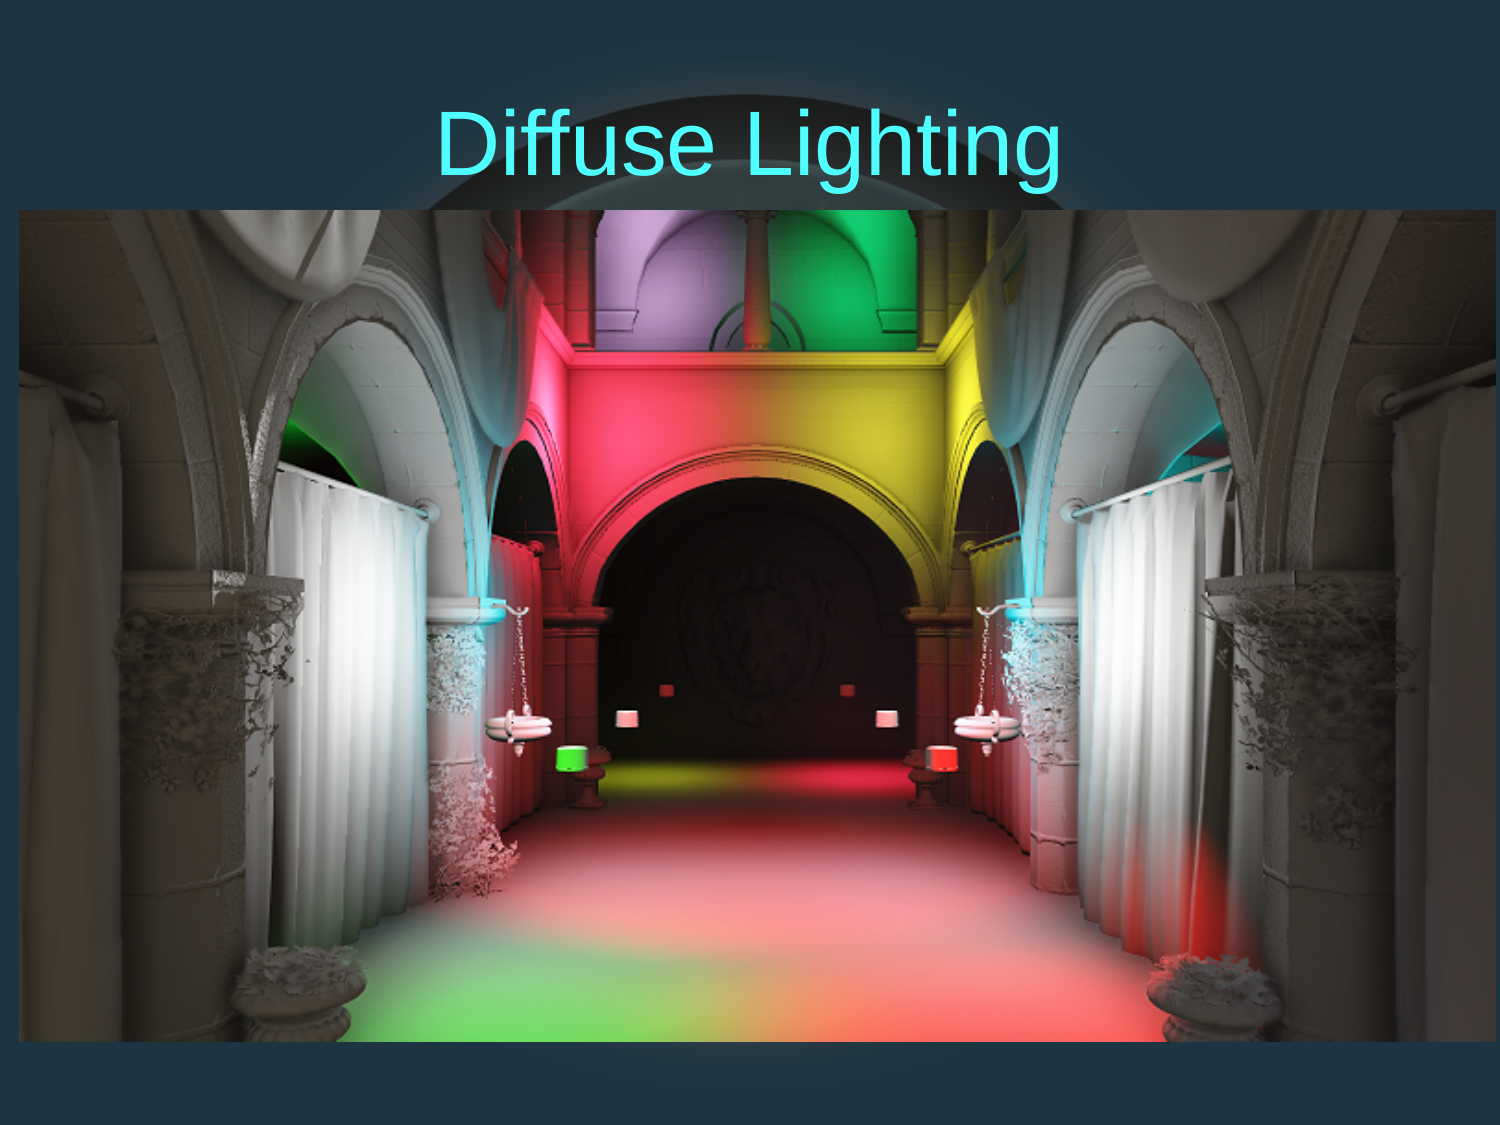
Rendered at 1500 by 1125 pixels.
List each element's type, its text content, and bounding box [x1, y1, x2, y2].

picture [0, 0, 1500, 1125]
title Diffuse Lighting [75, 45, 1425, 209]
